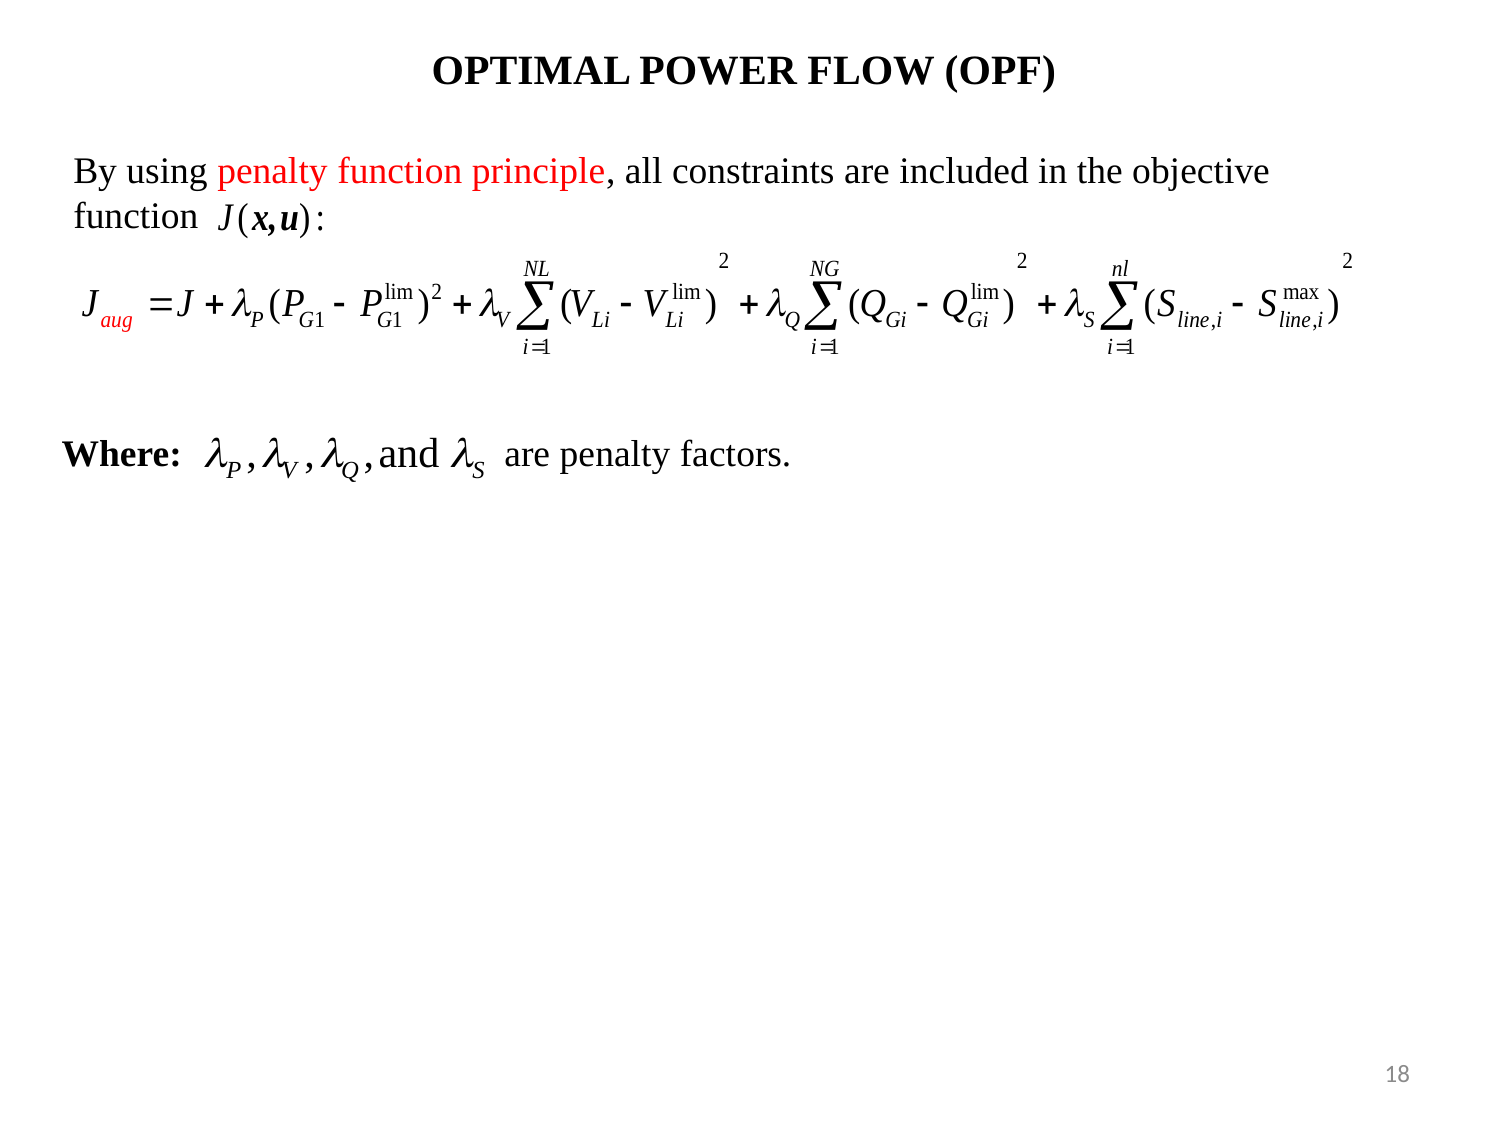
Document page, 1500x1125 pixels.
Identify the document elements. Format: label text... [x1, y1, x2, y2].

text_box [74, 243, 1361, 364]
text_box OPTIMAL POWER FLOW (OPF) [210, 35, 1278, 136]
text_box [58, 138, 1348, 247]
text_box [46, 421, 1383, 493]
slide_number 18 [1074, 1042, 1425, 1103]
